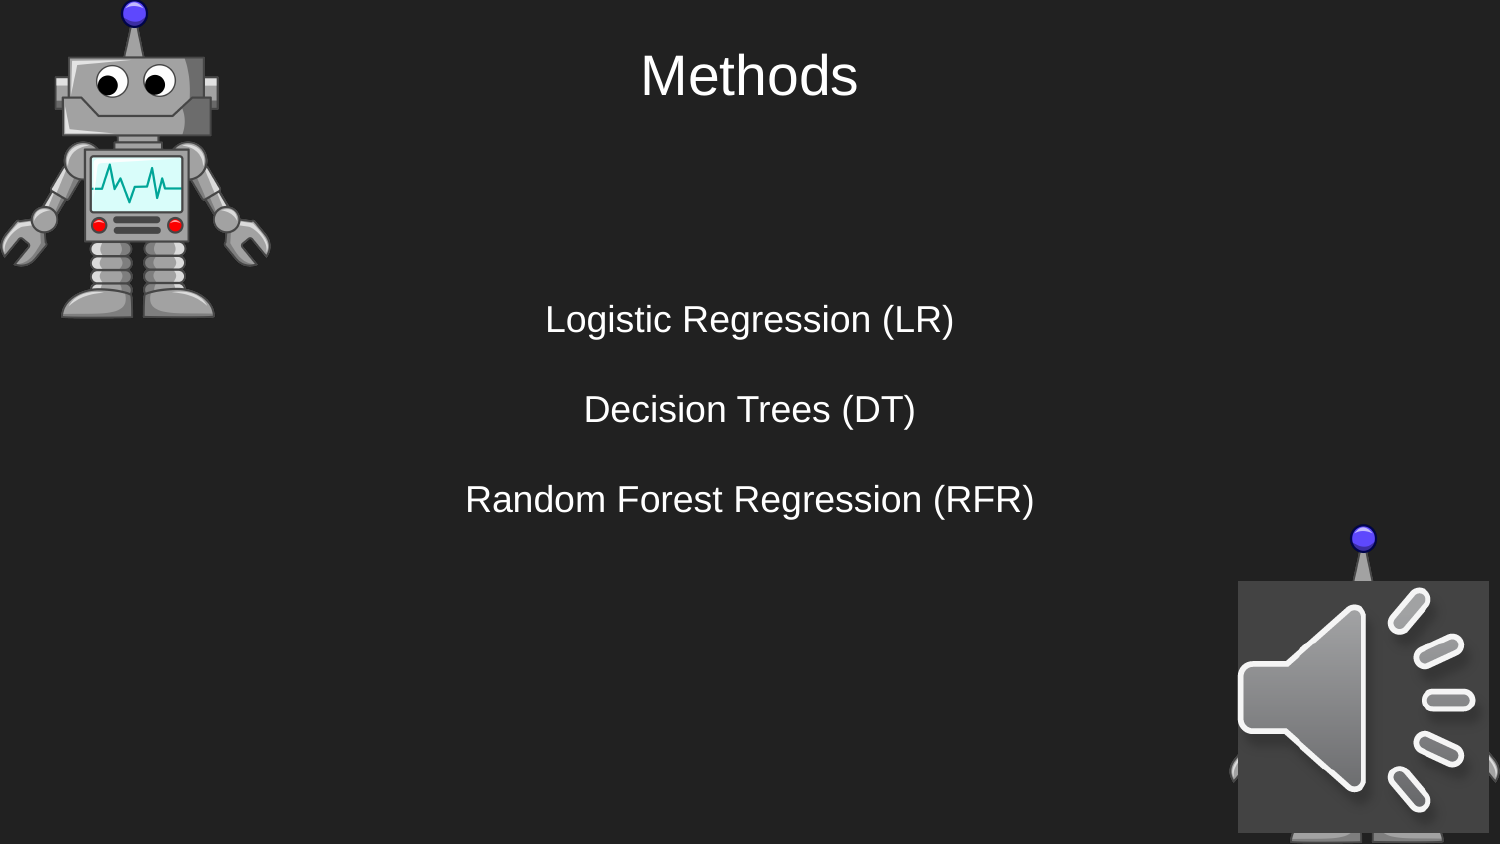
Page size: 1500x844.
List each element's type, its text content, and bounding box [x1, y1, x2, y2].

text_box Logistic Regression (LR) Decision Trees (DT) Random Forest Regression (RFR) [416, 279, 1084, 535]
picture [0, 0, 271, 320]
title Methods [274, 28, 1449, 123]
picture [1229, 524, 1500, 844]
